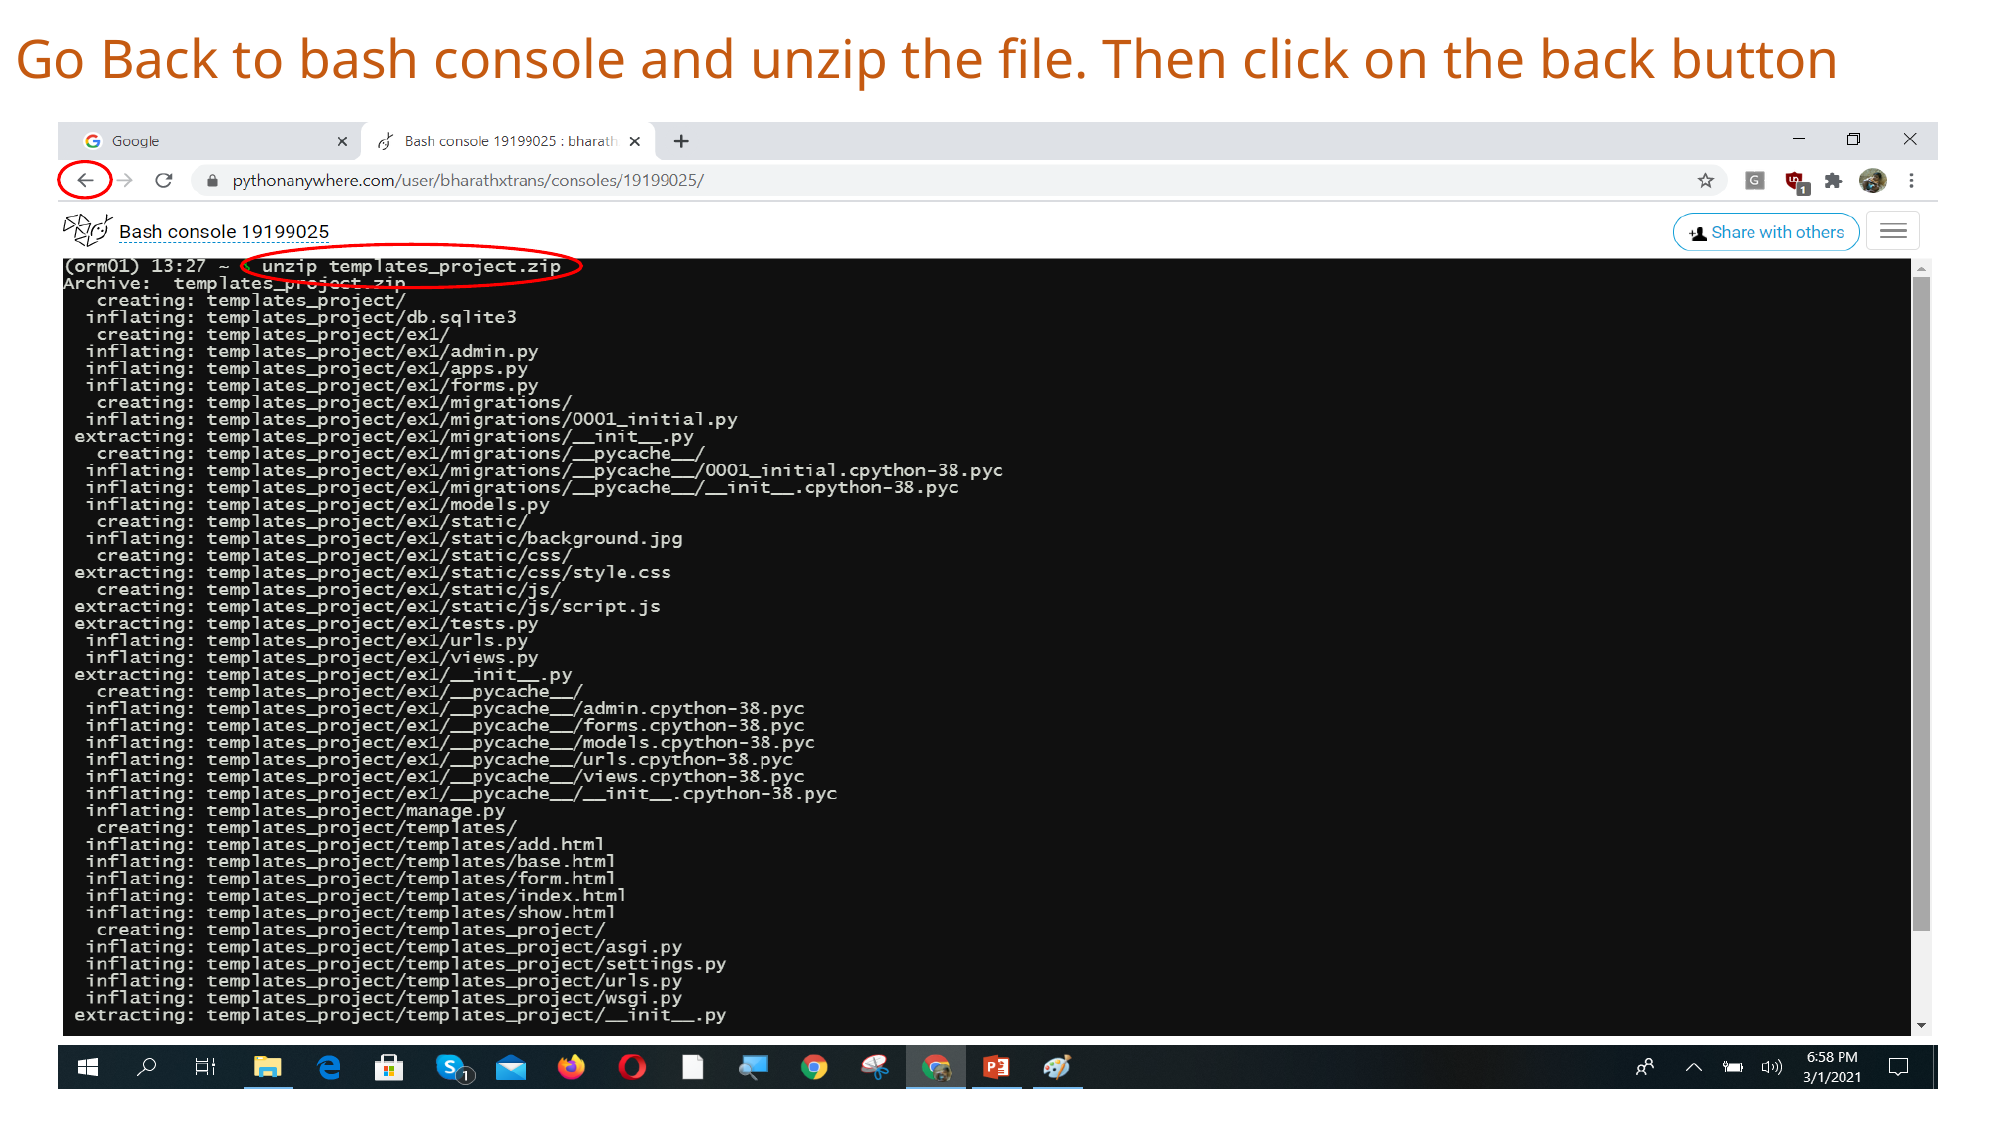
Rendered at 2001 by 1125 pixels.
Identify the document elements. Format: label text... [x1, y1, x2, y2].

picture [58, 122, 1938, 1089]
title Go Back to bash console and unzip the file. Then click on the back button [0, 0, 1904, 123]
